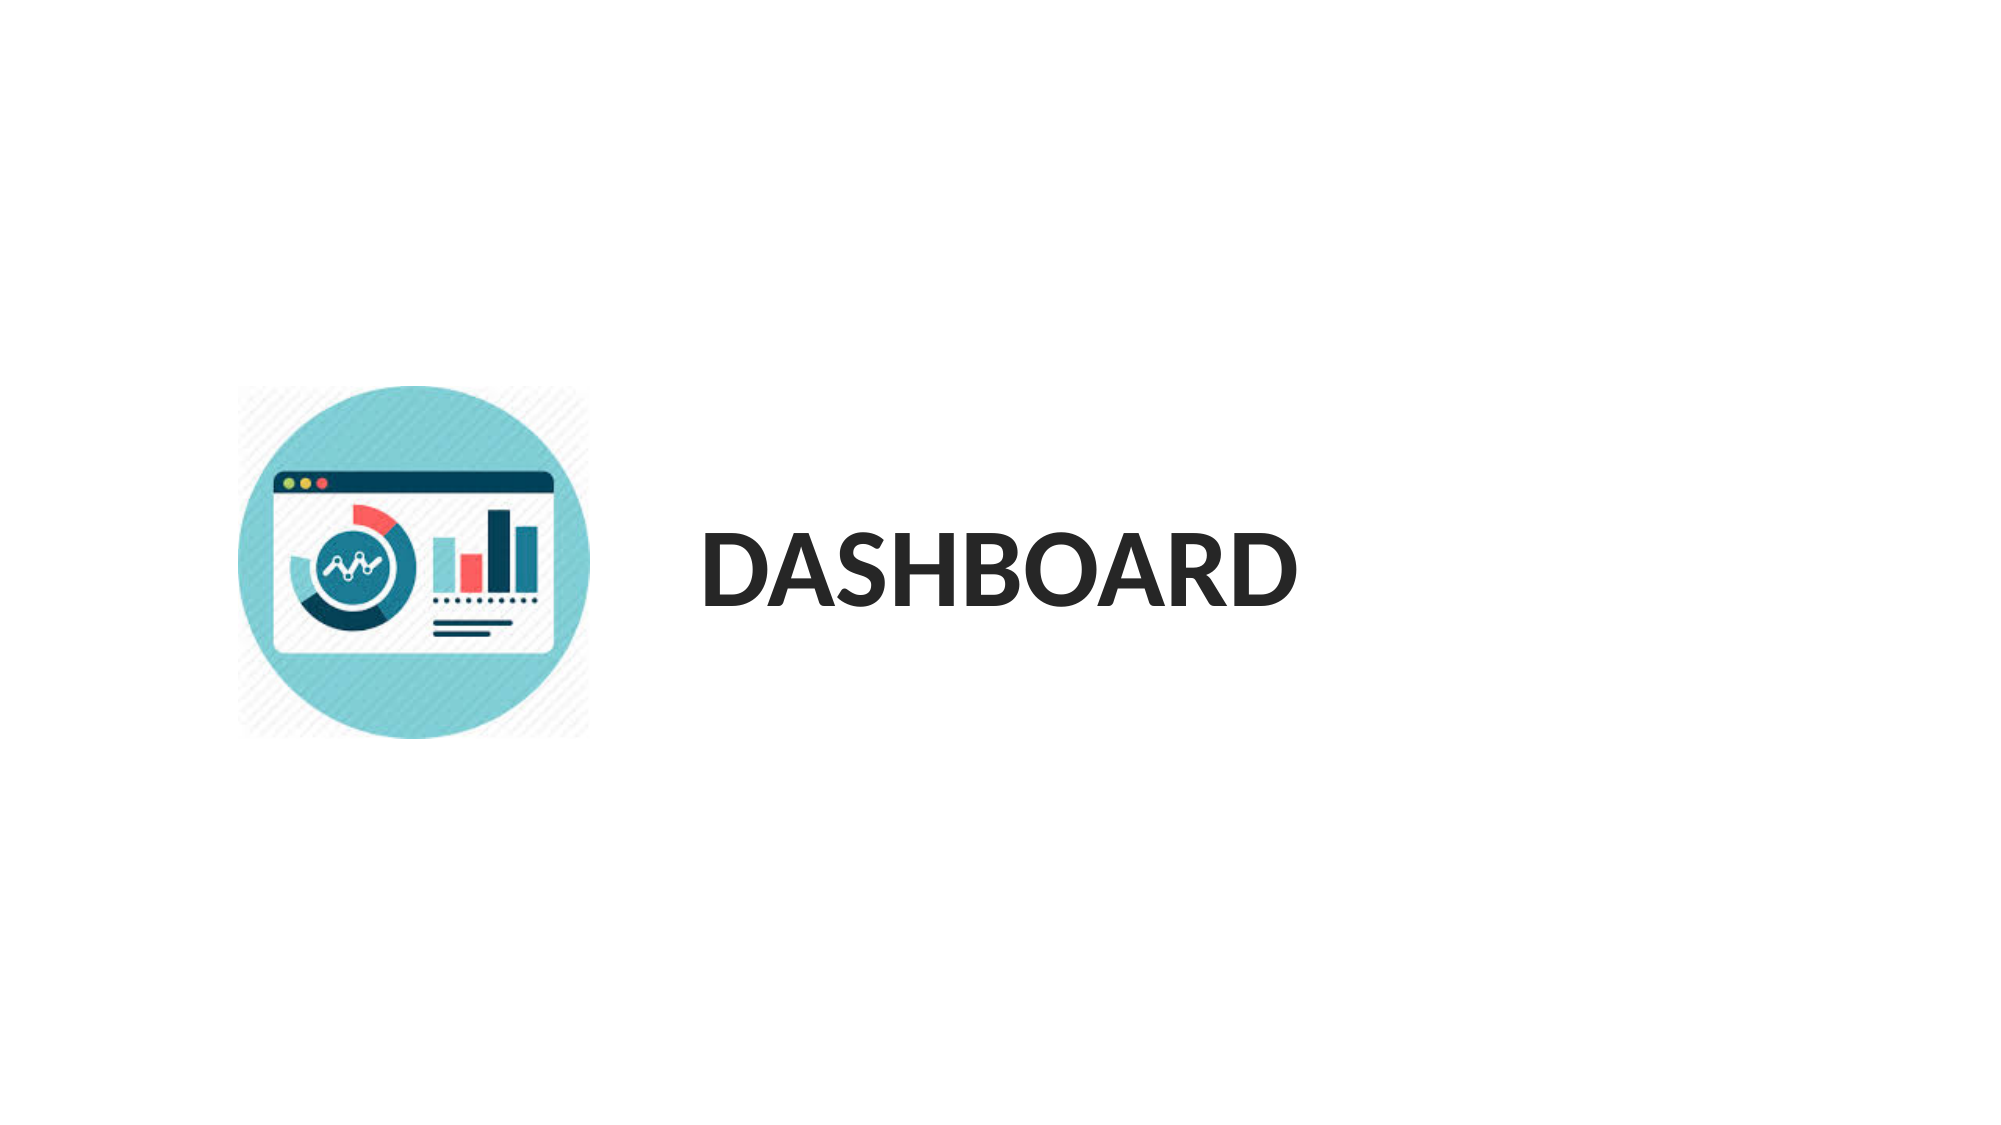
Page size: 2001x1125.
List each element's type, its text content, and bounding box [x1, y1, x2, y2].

text_box DASHBOARD [684, 486, 1316, 637]
picture [238, 386, 590, 739]
